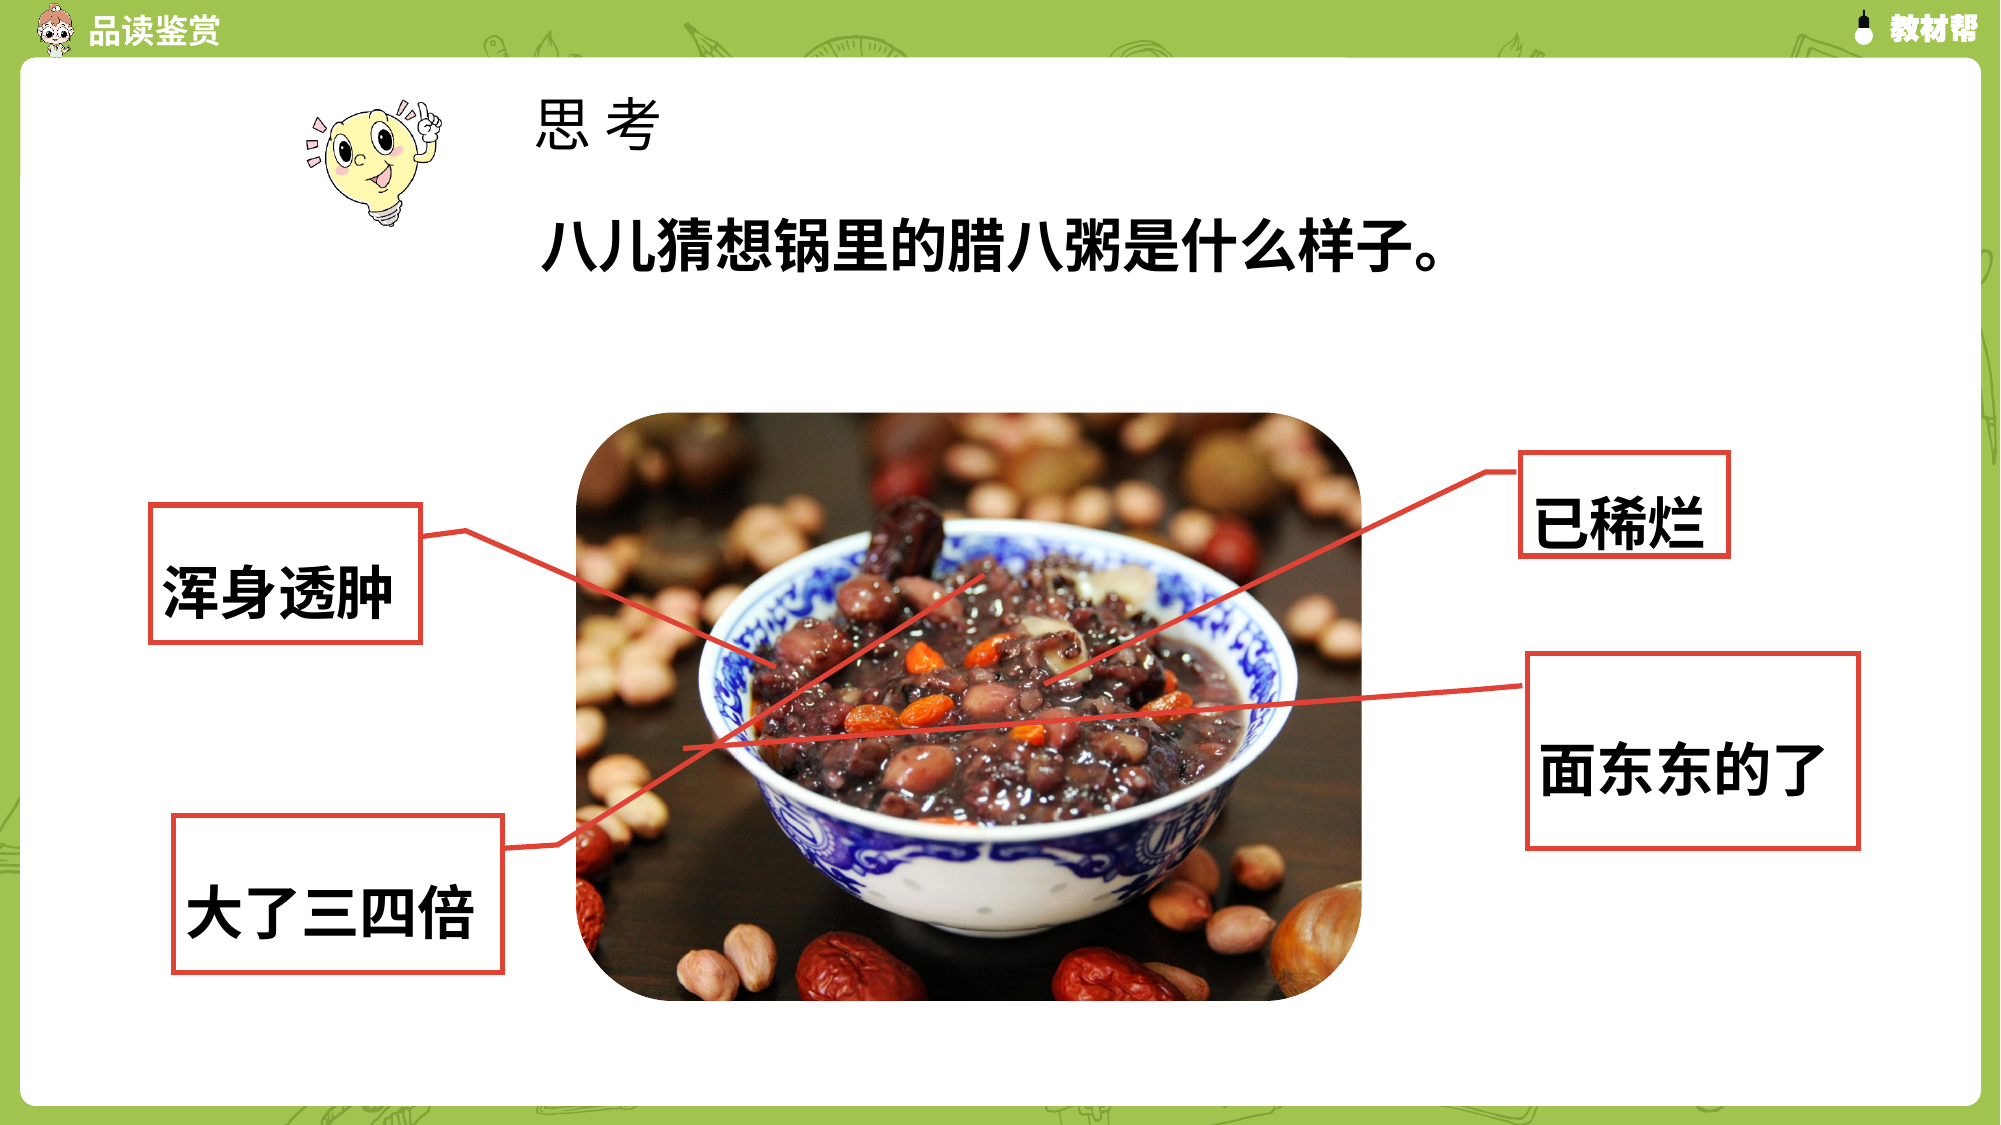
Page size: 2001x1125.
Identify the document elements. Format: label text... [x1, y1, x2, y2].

picture [576, 412, 1362, 1002]
text_box 大了三四倍 [173, 814, 576, 973]
text_box 已稀烂 [1362, 470, 1517, 533]
text_box 面东东的了 [1362, 684, 1523, 700]
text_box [286, 81, 1601, 289]
text_box 已稀烂 [1519, 452, 1730, 557]
picture [36, 1, 75, 58]
text_box 面东东的了 [1526, 652, 1860, 850]
text_box 浑身透肿 [150, 504, 576, 643]
